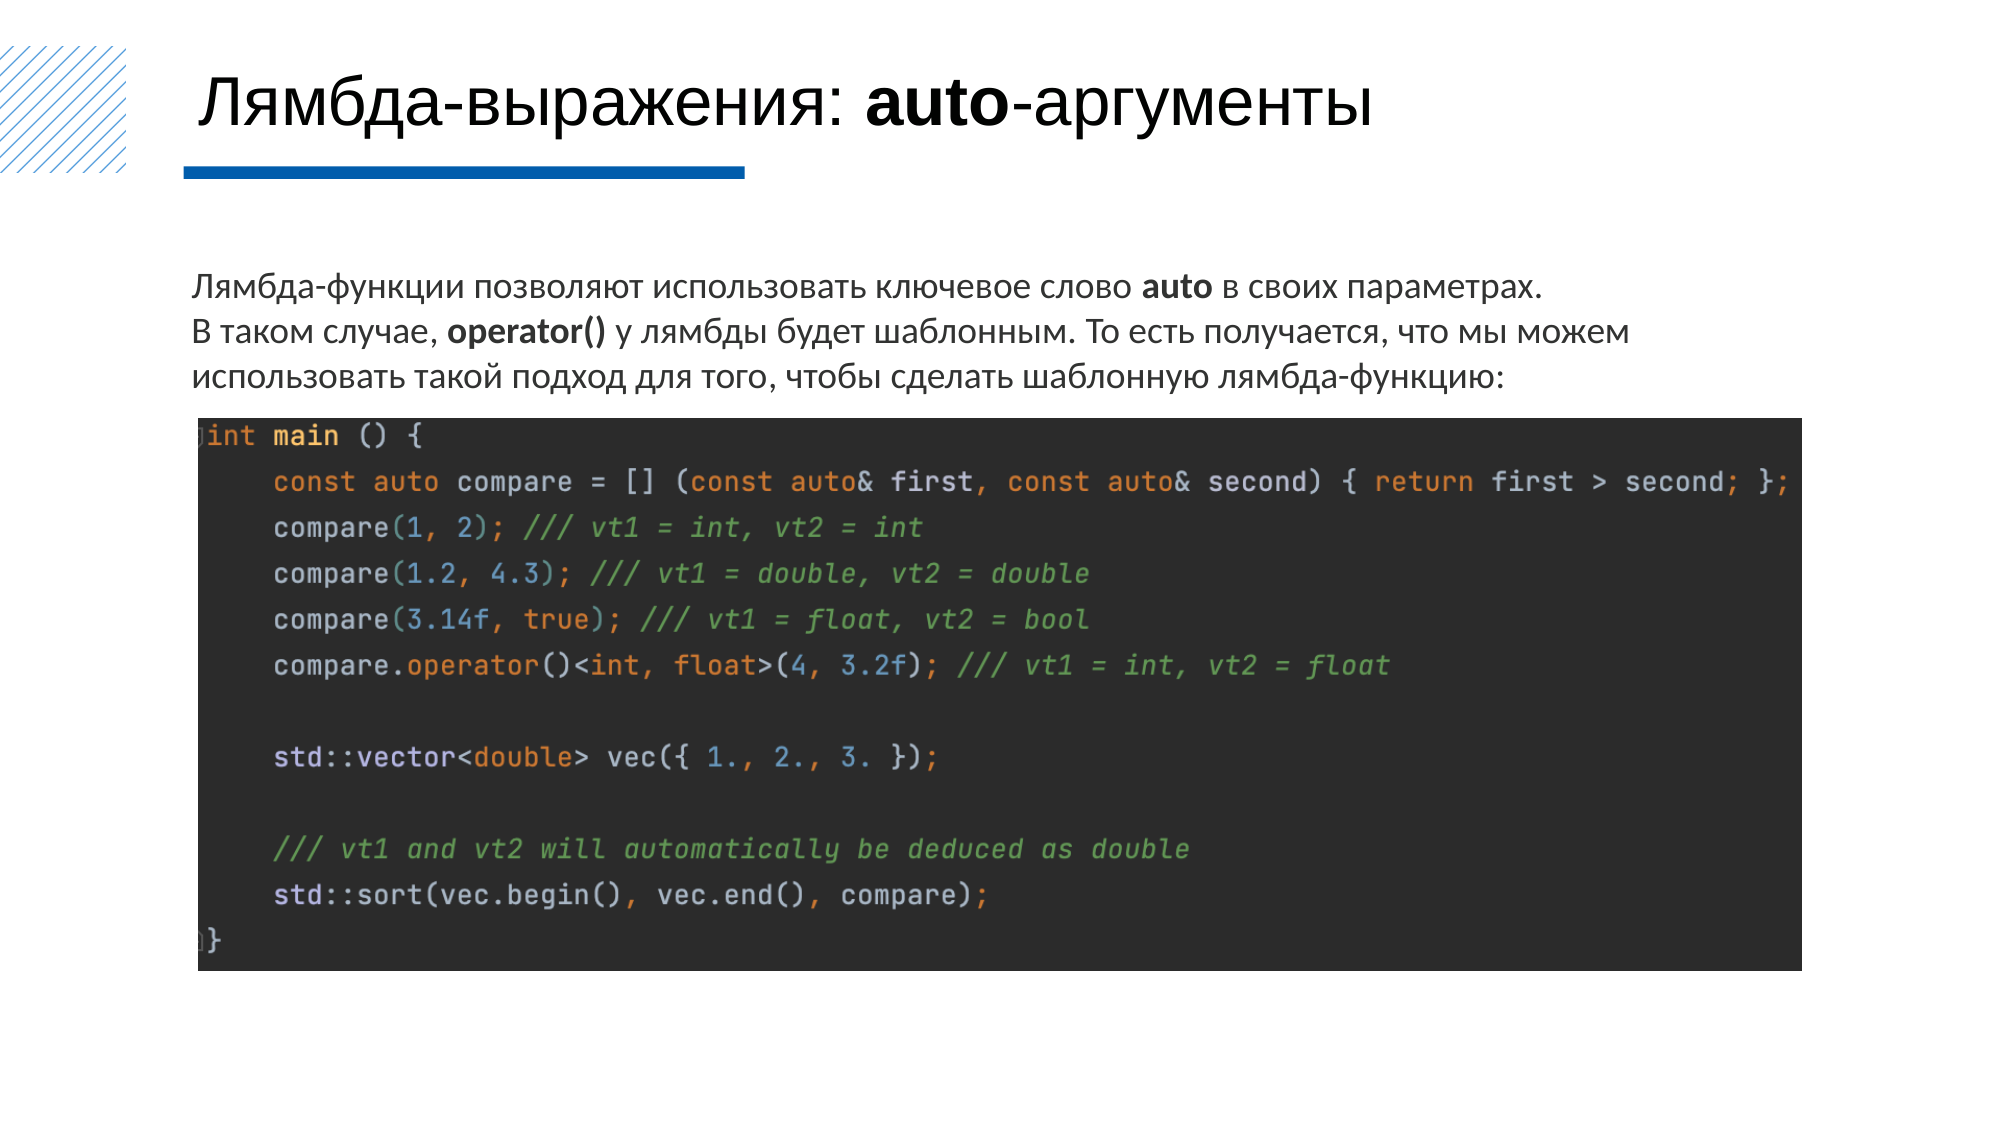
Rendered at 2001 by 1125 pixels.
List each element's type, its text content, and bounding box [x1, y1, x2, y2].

text_box Лямбда-функции позволяют использовать ключевое слово auto в своих параметрах. В таком случае, operator() у лямбды будет шаблонным. То есть получается, что мы можем использовать такой подход для того, чтобы сделать шаблонную лямбда-функцию: [183, 253, 1780, 403]
list Лямбда-выражения: auto-аргументы [183, 58, 1780, 149]
picture [0, 46, 126, 173]
picture [198, 418, 1802, 971]
